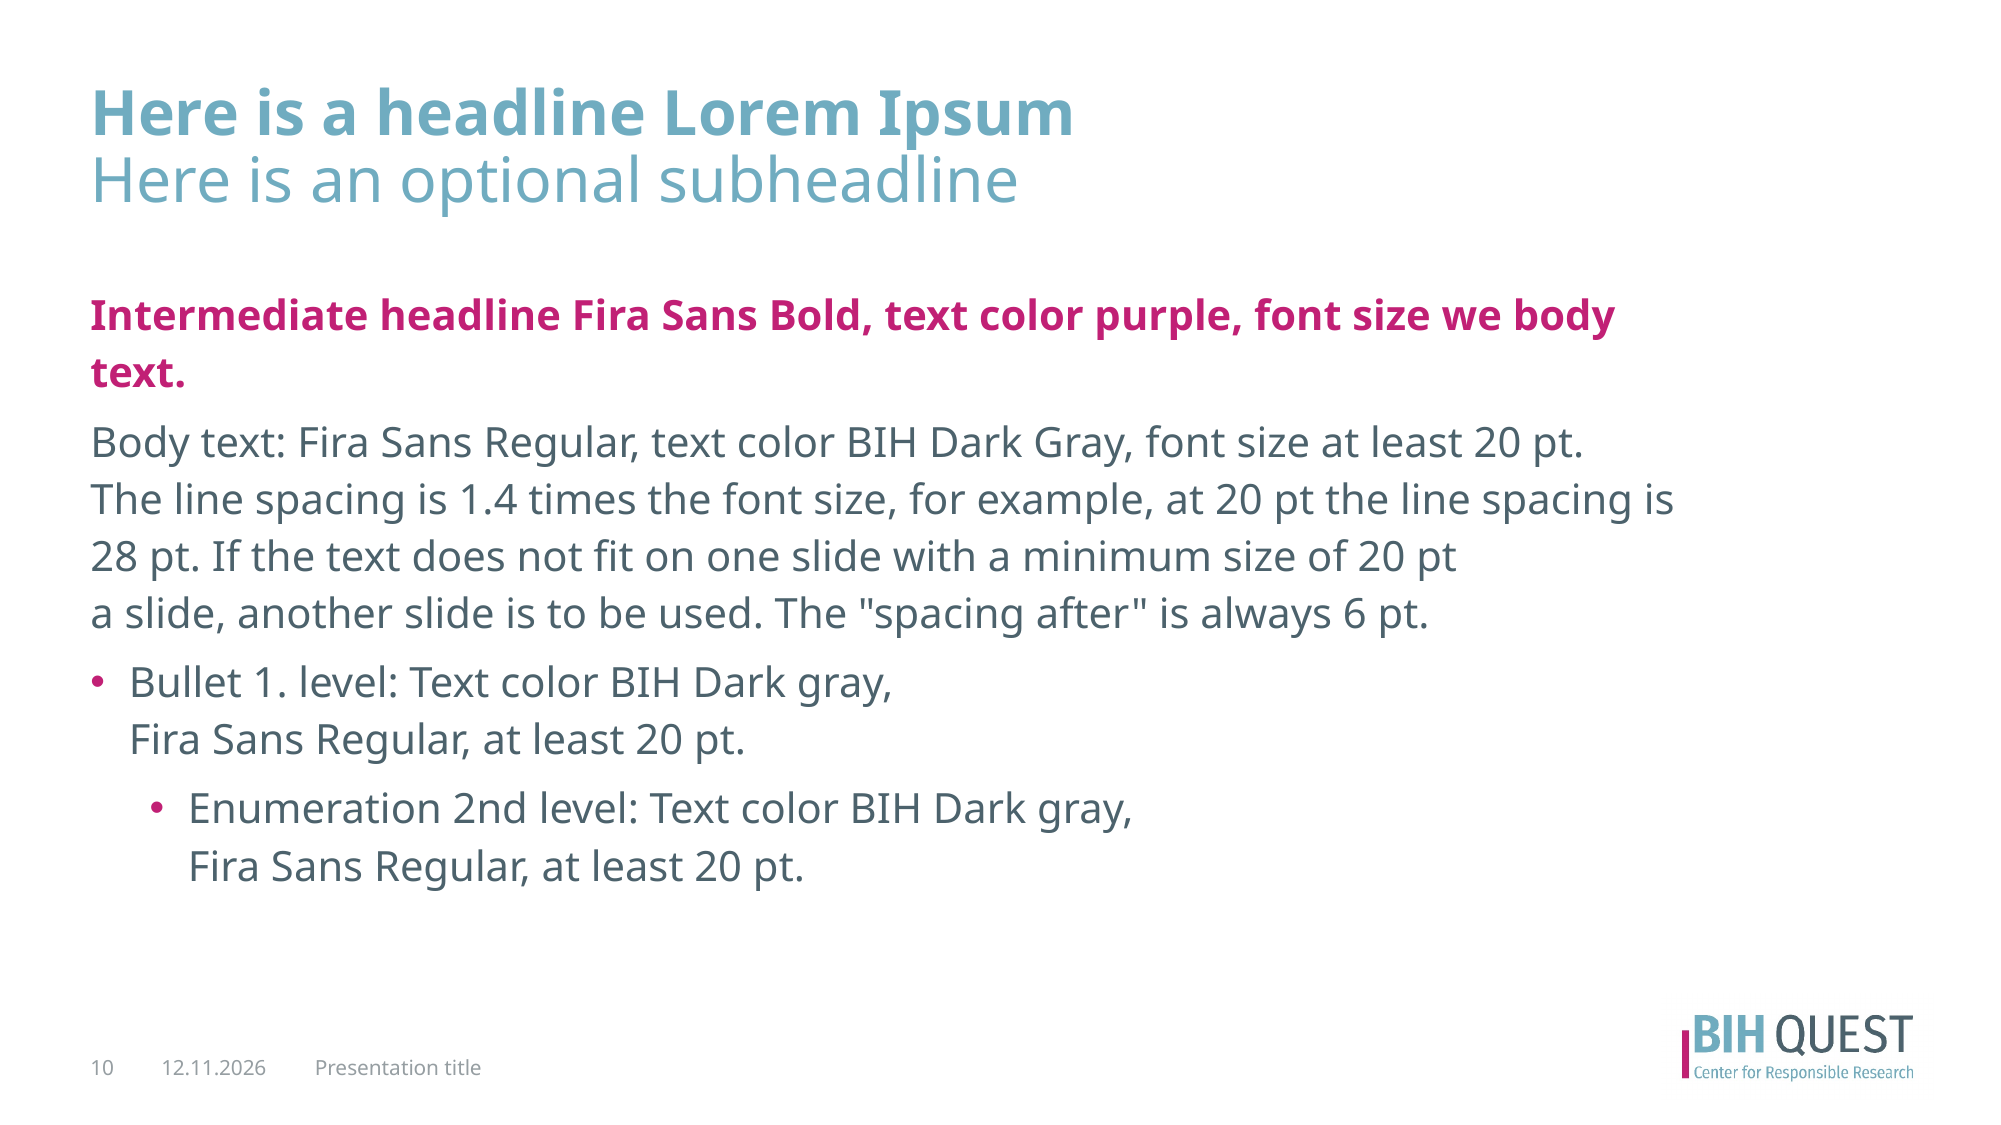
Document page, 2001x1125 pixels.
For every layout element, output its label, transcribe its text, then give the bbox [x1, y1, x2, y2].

picture [1661, 993, 1934, 1100]
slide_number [161, 1046, 292, 1083]
footer Presentation title [314, 1046, 1024, 1083]
title Here is a headline Lorem Ipsum Here is an optional subheadline [90, 78, 1721, 220]
list Intermediate headline Fira Sans Bold, text color purple, font size we body text. Body text: Fira Sans Regular, text color BIH Dark Gray, font size at least 20 pt. The line spacing is 1.4 times the font size, for example, at 20 pt the line spacing is 28 pt. If the text does not fit on one slide with a minimum size of 20 pt a slide, another slide is to be used. The "spacing after" is always 6 pt. Bullet 1. level: Text color BIH Dark gray, Fira Sans Regular, at least 20 pt. Enumeration 2nd level: Text color BIH Dark gray, Fira Sans Regular, at least 20 pt. [90, 278, 1721, 976]
slide_number 10 [90, 1046, 138, 1083]
